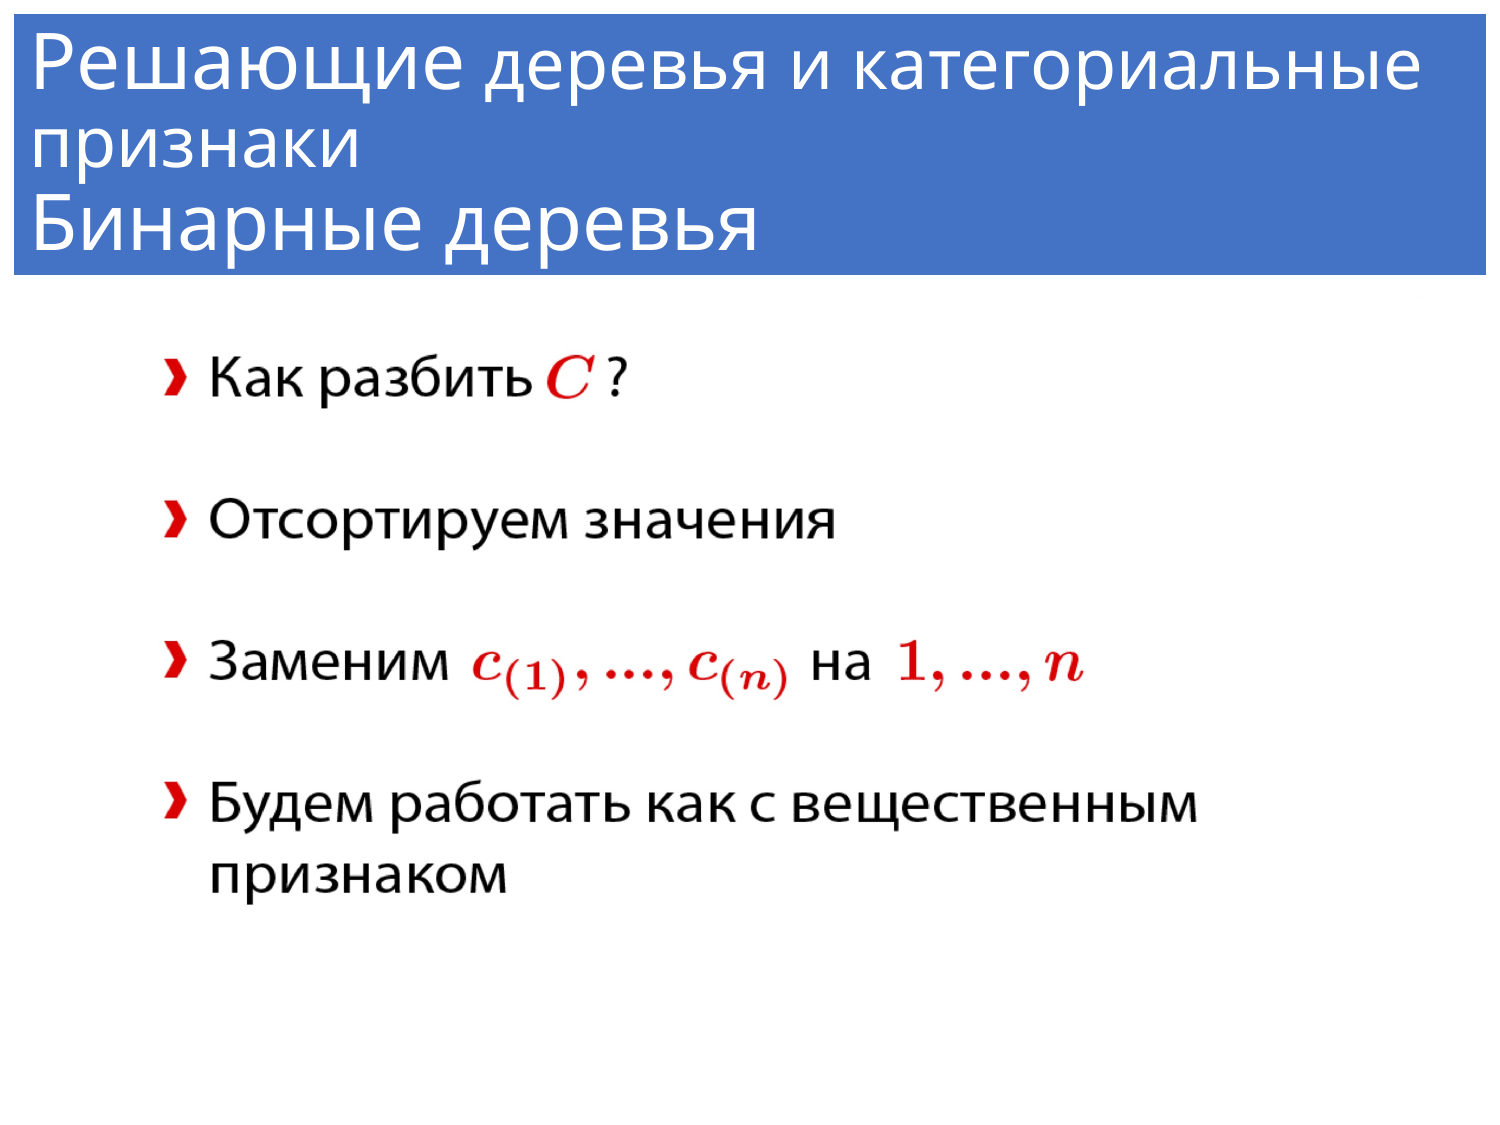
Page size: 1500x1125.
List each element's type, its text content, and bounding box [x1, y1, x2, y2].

picture [117, 295, 1430, 1111]
title Решающие деревья и категориальные признаки Бинарные деревья [14, 14, 1486, 275]
